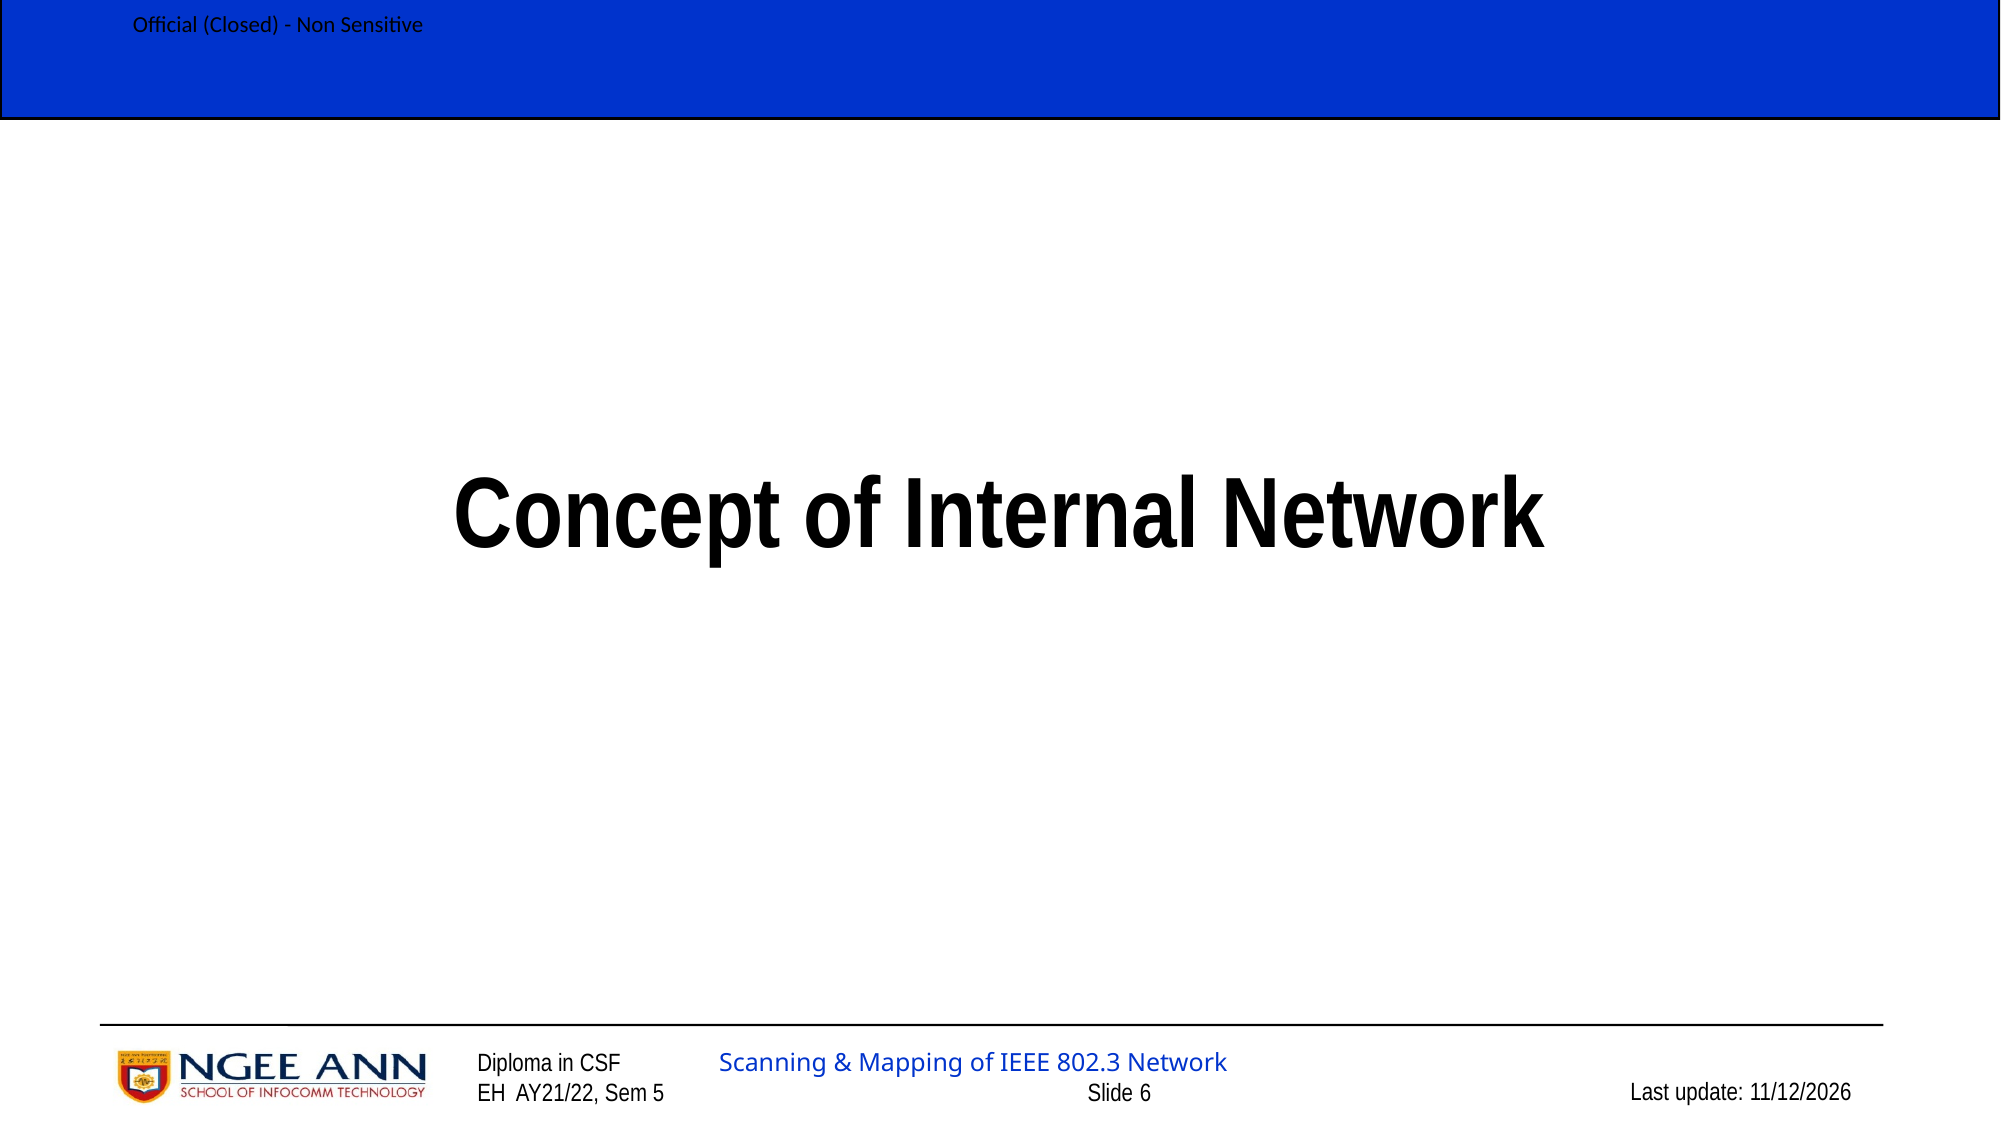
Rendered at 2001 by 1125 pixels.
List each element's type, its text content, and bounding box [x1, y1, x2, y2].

list Concept of Internal Network [362, 324, 1638, 575]
picture [83, 1028, 459, 1125]
